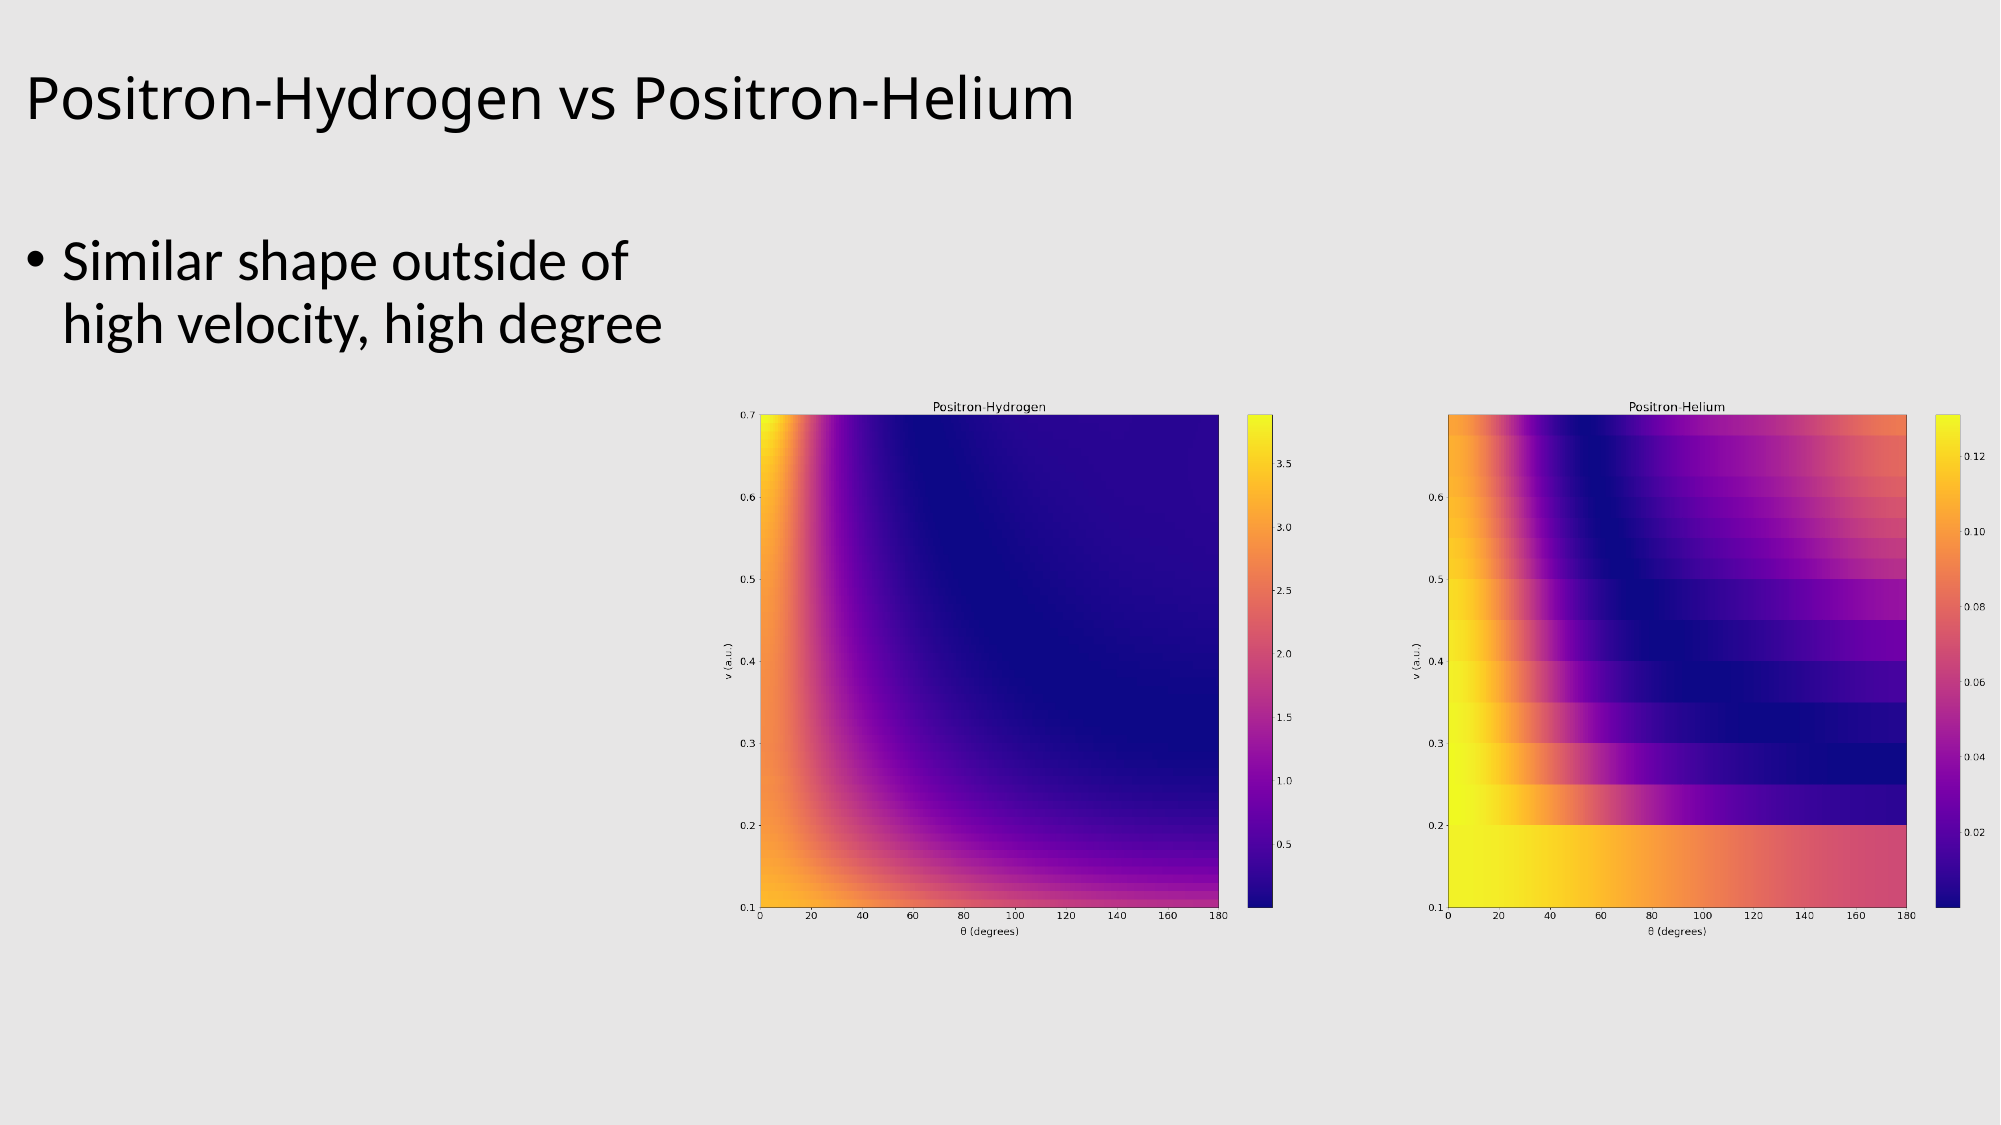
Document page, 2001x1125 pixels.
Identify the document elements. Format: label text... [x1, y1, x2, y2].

title Positron-Hydrogen vs Positron-Helium [10, 8, 1655, 193]
picture [719, 222, 1990, 1117]
list Similar shape outside of high velocity, high degree [10, 222, 701, 1049]
